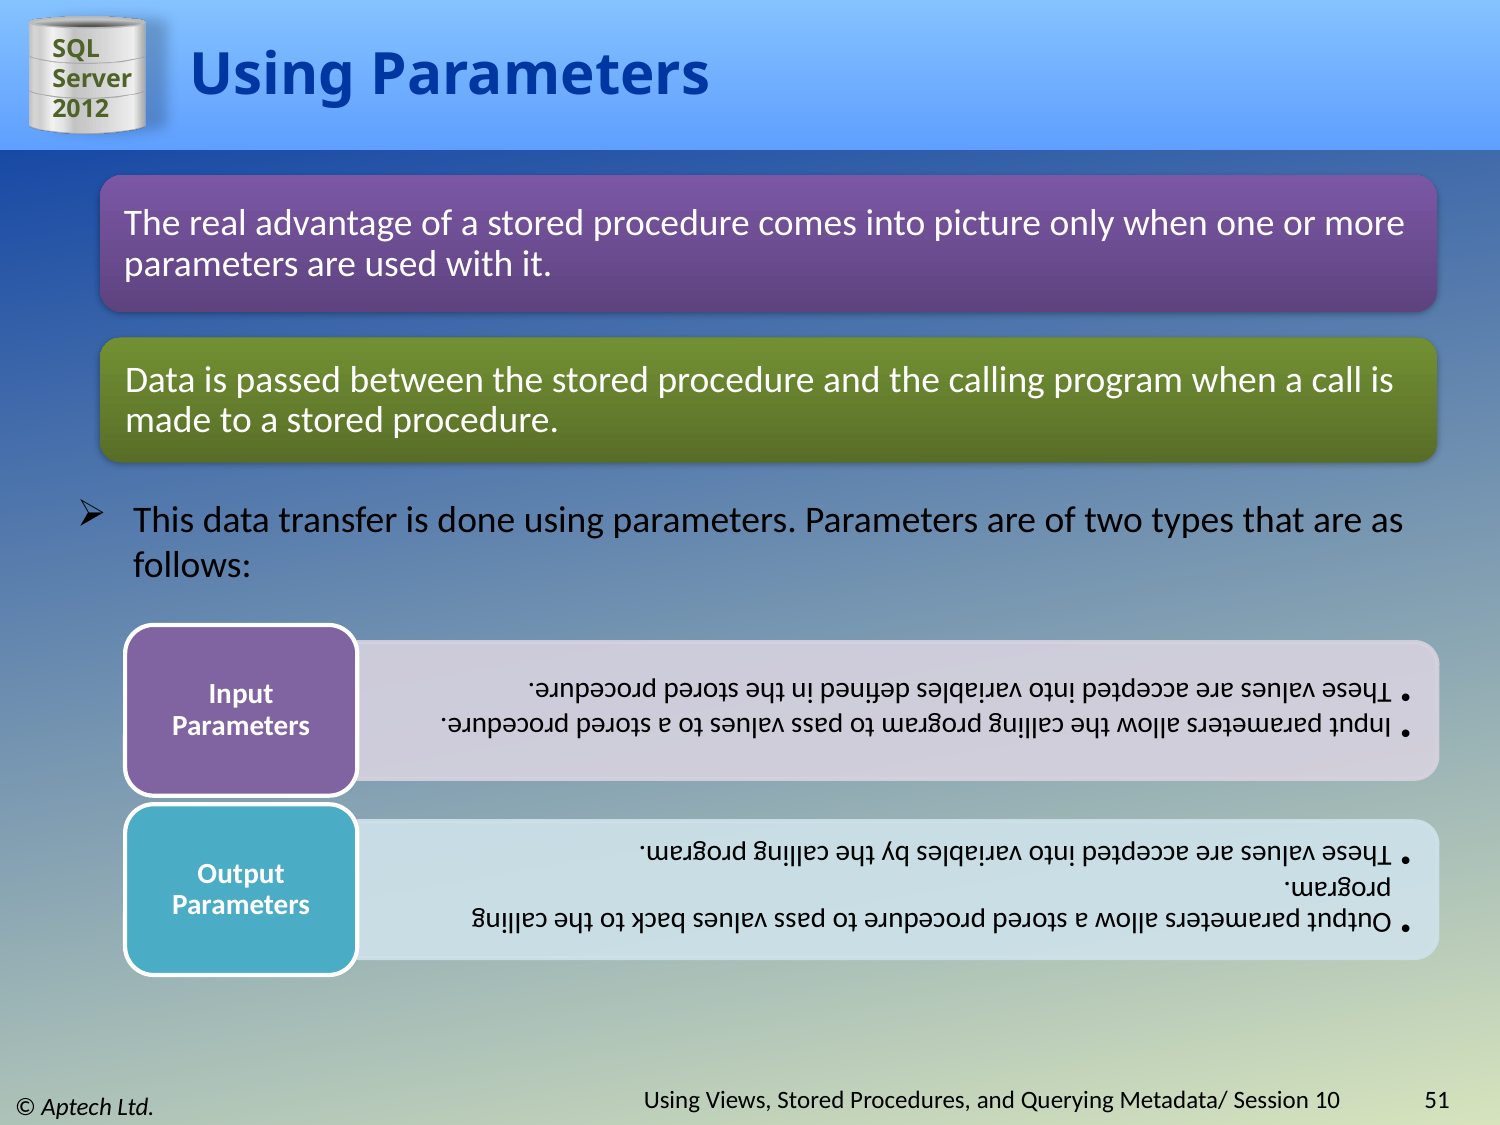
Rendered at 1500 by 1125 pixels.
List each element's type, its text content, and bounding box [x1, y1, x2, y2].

picture [24, 0, 150, 150]
slide_number 51 [1363, 1084, 1465, 1113]
text_box This data transfer is done using parameters. Parameters are of two types that are as follows: [62, 487, 1475, 593]
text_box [99, 337, 1438, 463]
footer Using Views, Stored Procedures, and Querying Metadata/ Session 10 [375, 1084, 1363, 1113]
title Using Parameters [174, 37, 1426, 106]
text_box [99, 174, 1438, 313]
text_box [124, 624, 1438, 976]
